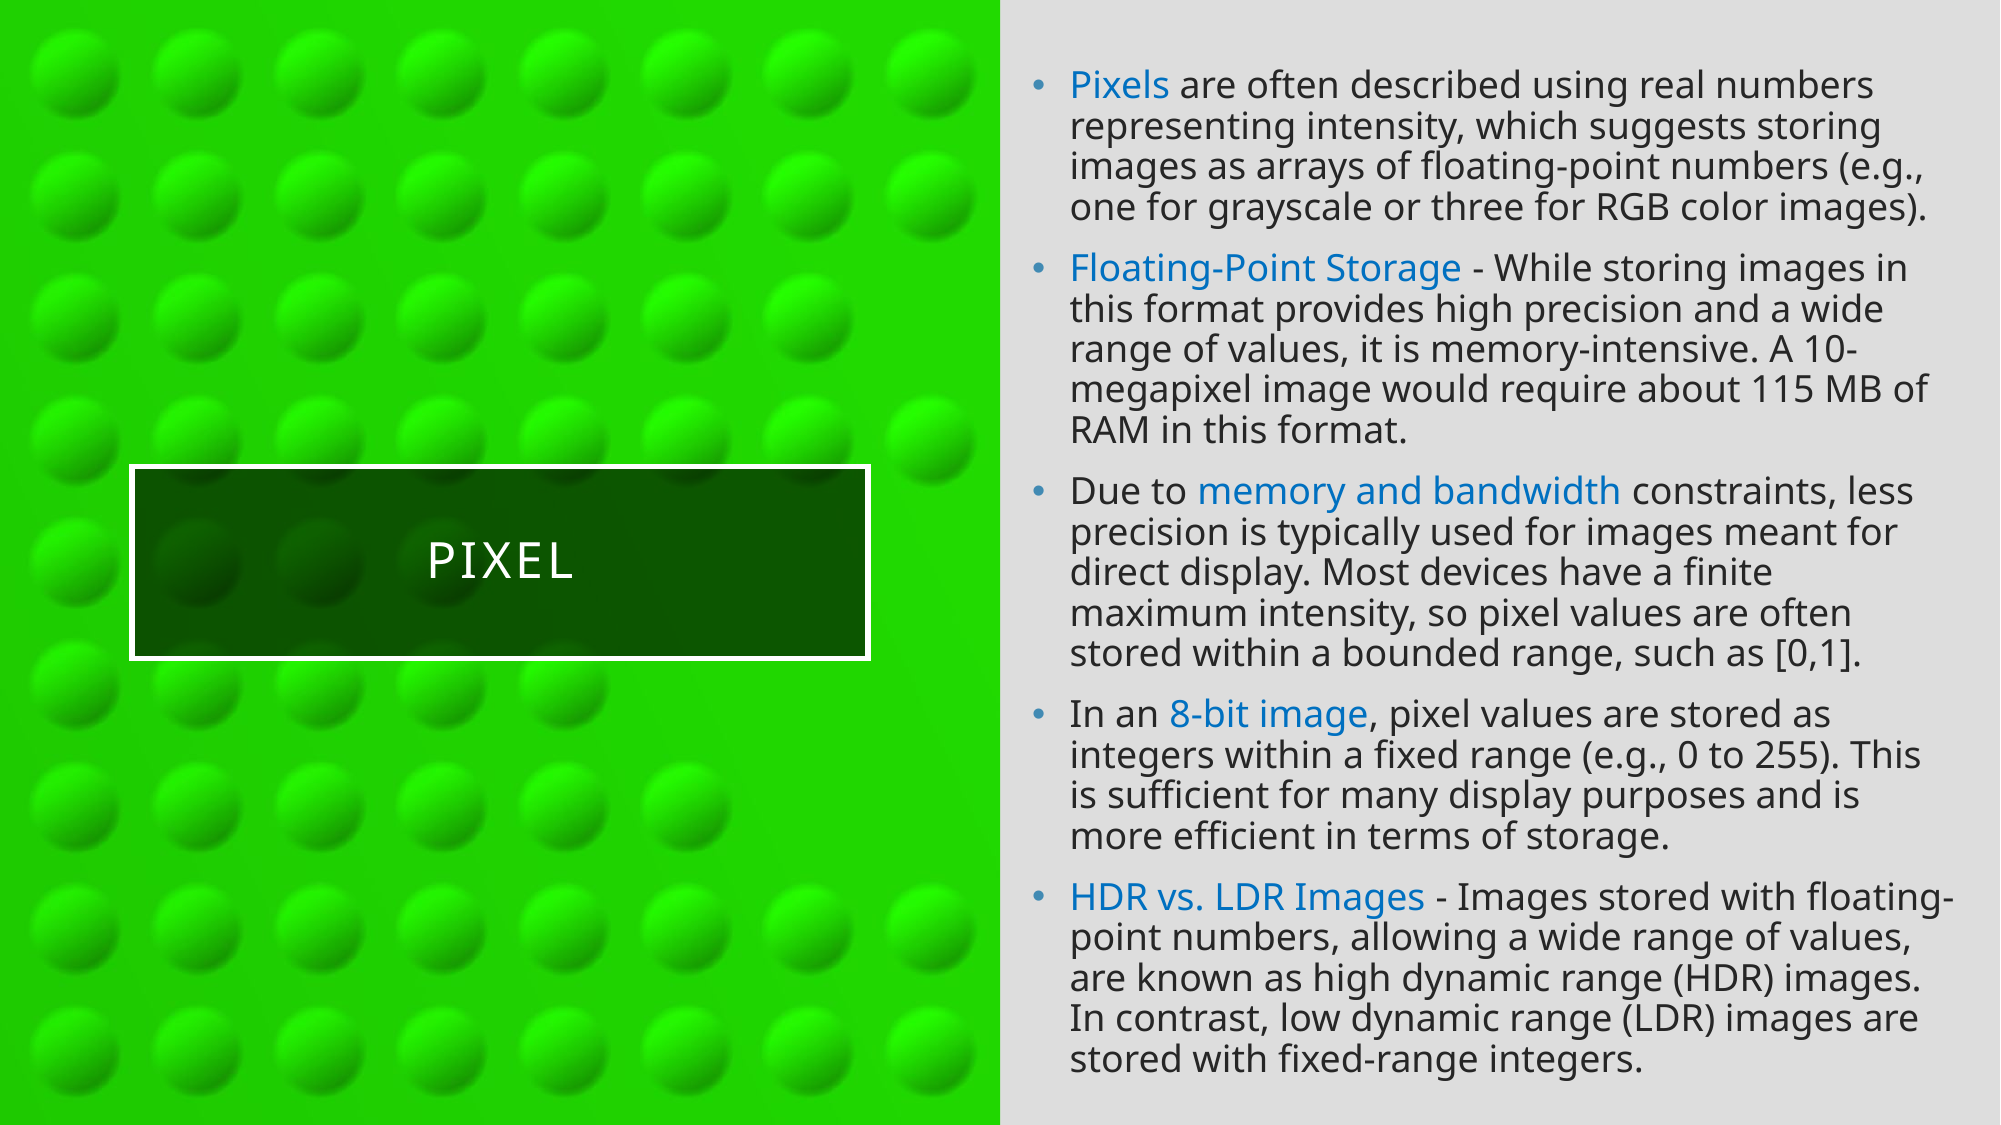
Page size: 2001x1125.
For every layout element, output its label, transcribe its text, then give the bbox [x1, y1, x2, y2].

list Pixels are often described using real numbers representing intensity, which suggests storing images as arrays of floating-point numbers (e.g., one for grayscale or three for RGB color images). Floating-Point Storage - While storing images in this format provides high precision and a wide range of values, it is memory-intensive. A 10-megapixel image would require about 115 MB of RAM in this format. Due to memory and bandwidth constraints, less precision is typically used for images meant for direct display. Most devices have a finite maximum intensity, so pixel values are often stored within a bounded range, such as [0,1]. In an 8-bit image, pixel values are stored as integers within a fixed range (e.g., 0 to 255). This is sufficient for many display purposes and is more efficient in terms of storage. HDR vs. LDR Images - Images stored with floating-point numbers, allowing a wide range of values, are known as high dynamic range (HDR) images. In contrast, low dynamic range (LDR) images are stored with fixed-range integers. [1017, 45, 1972, 1102]
picture [0, 0, 1001, 1125]
